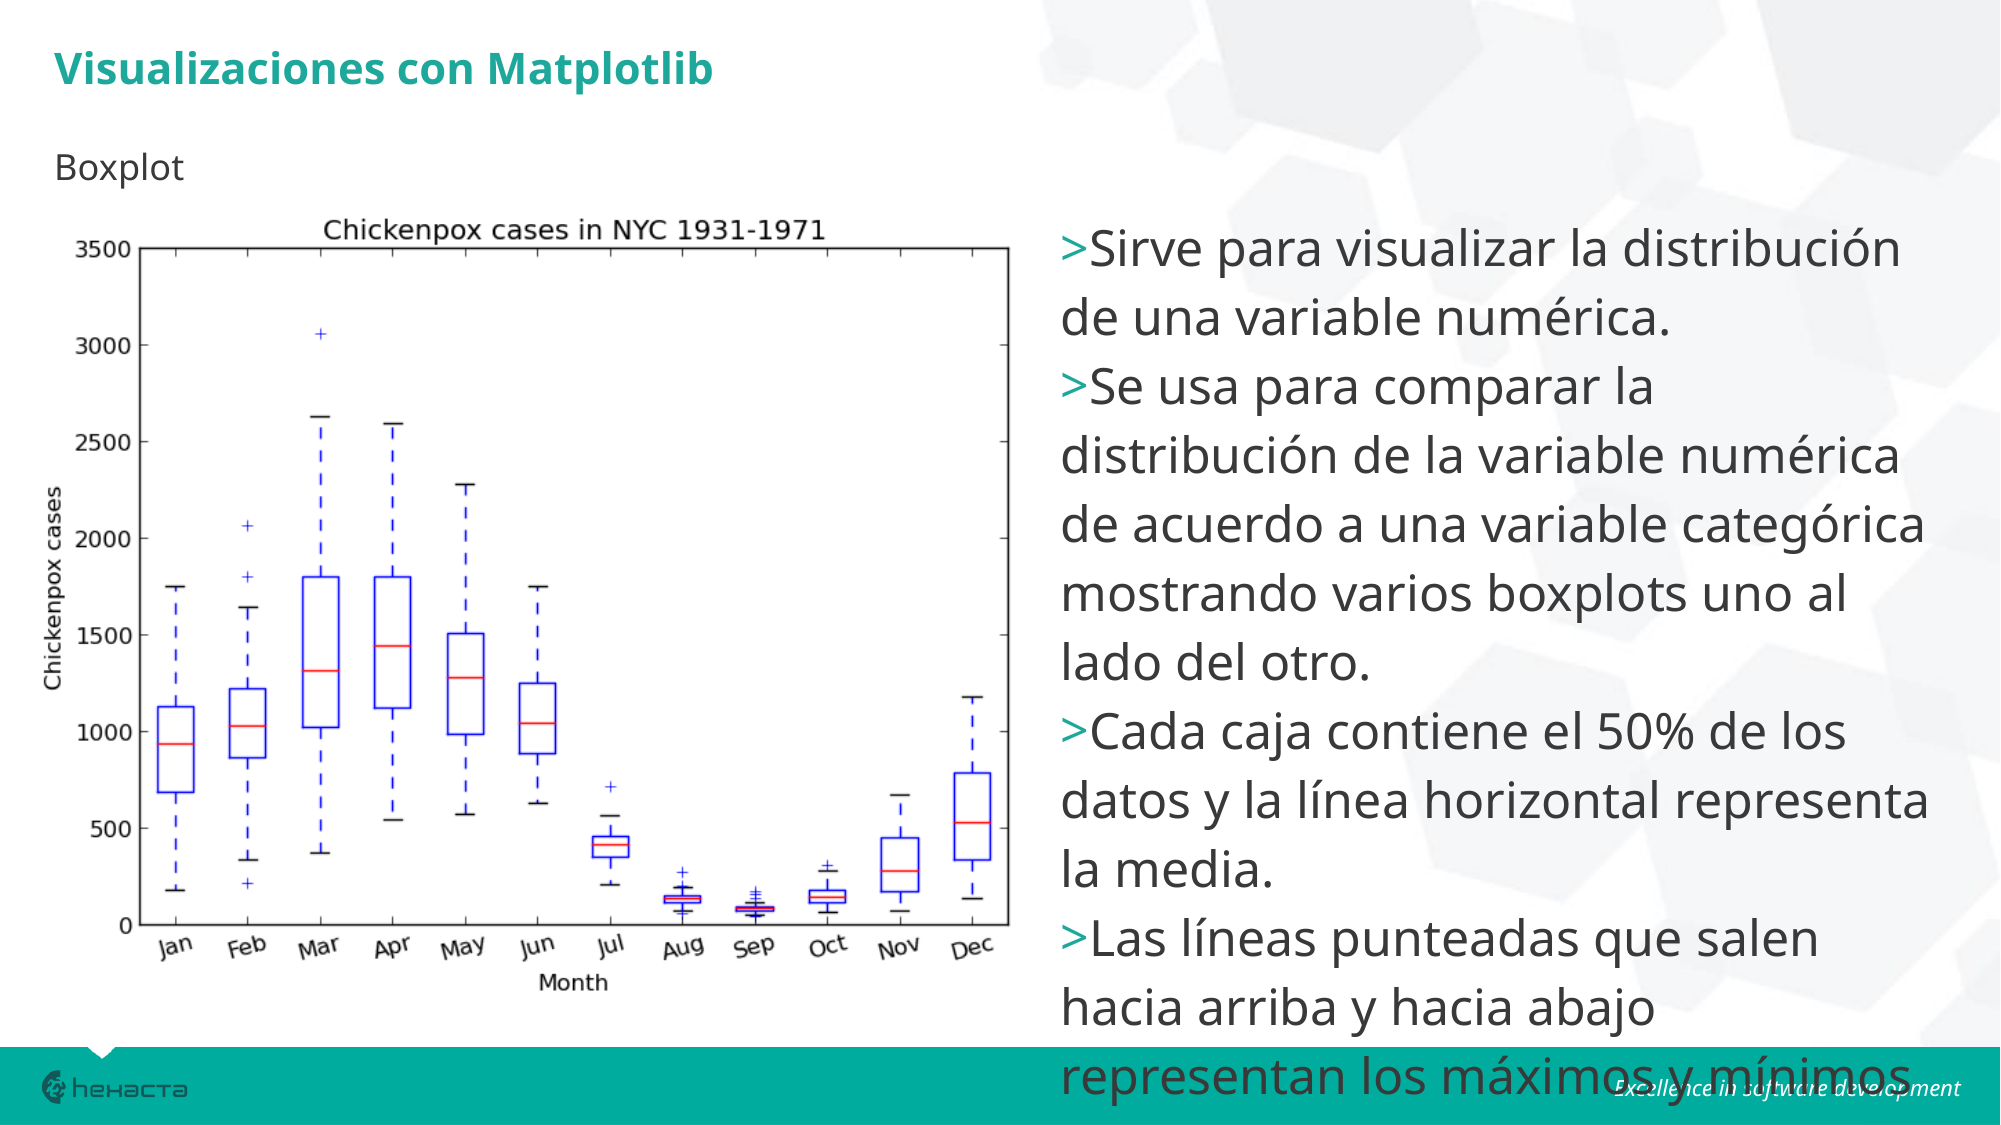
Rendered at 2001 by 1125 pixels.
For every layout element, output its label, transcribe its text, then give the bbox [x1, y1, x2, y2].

list Visualizaciones con Matplotlib [39, 43, 1961, 122]
picture [0, 0, 2001, 1125]
list Boxplot [39, 137, 1961, 200]
text_box Sirve para visualizar la distribución de una variable numérica. Se usa para comparar la distribución de la variable numérica de acuerdo a una variable categórica mostrando varios boxplots uno al lado del otro. Cada caja contiene el 50% de los datos y la línea horizontal representa la media. Las líneas punteadas que salen hacia arriba y hacia abajo representan los máximos y mínimos respectivamente. [1045, 200, 1960, 1044]
